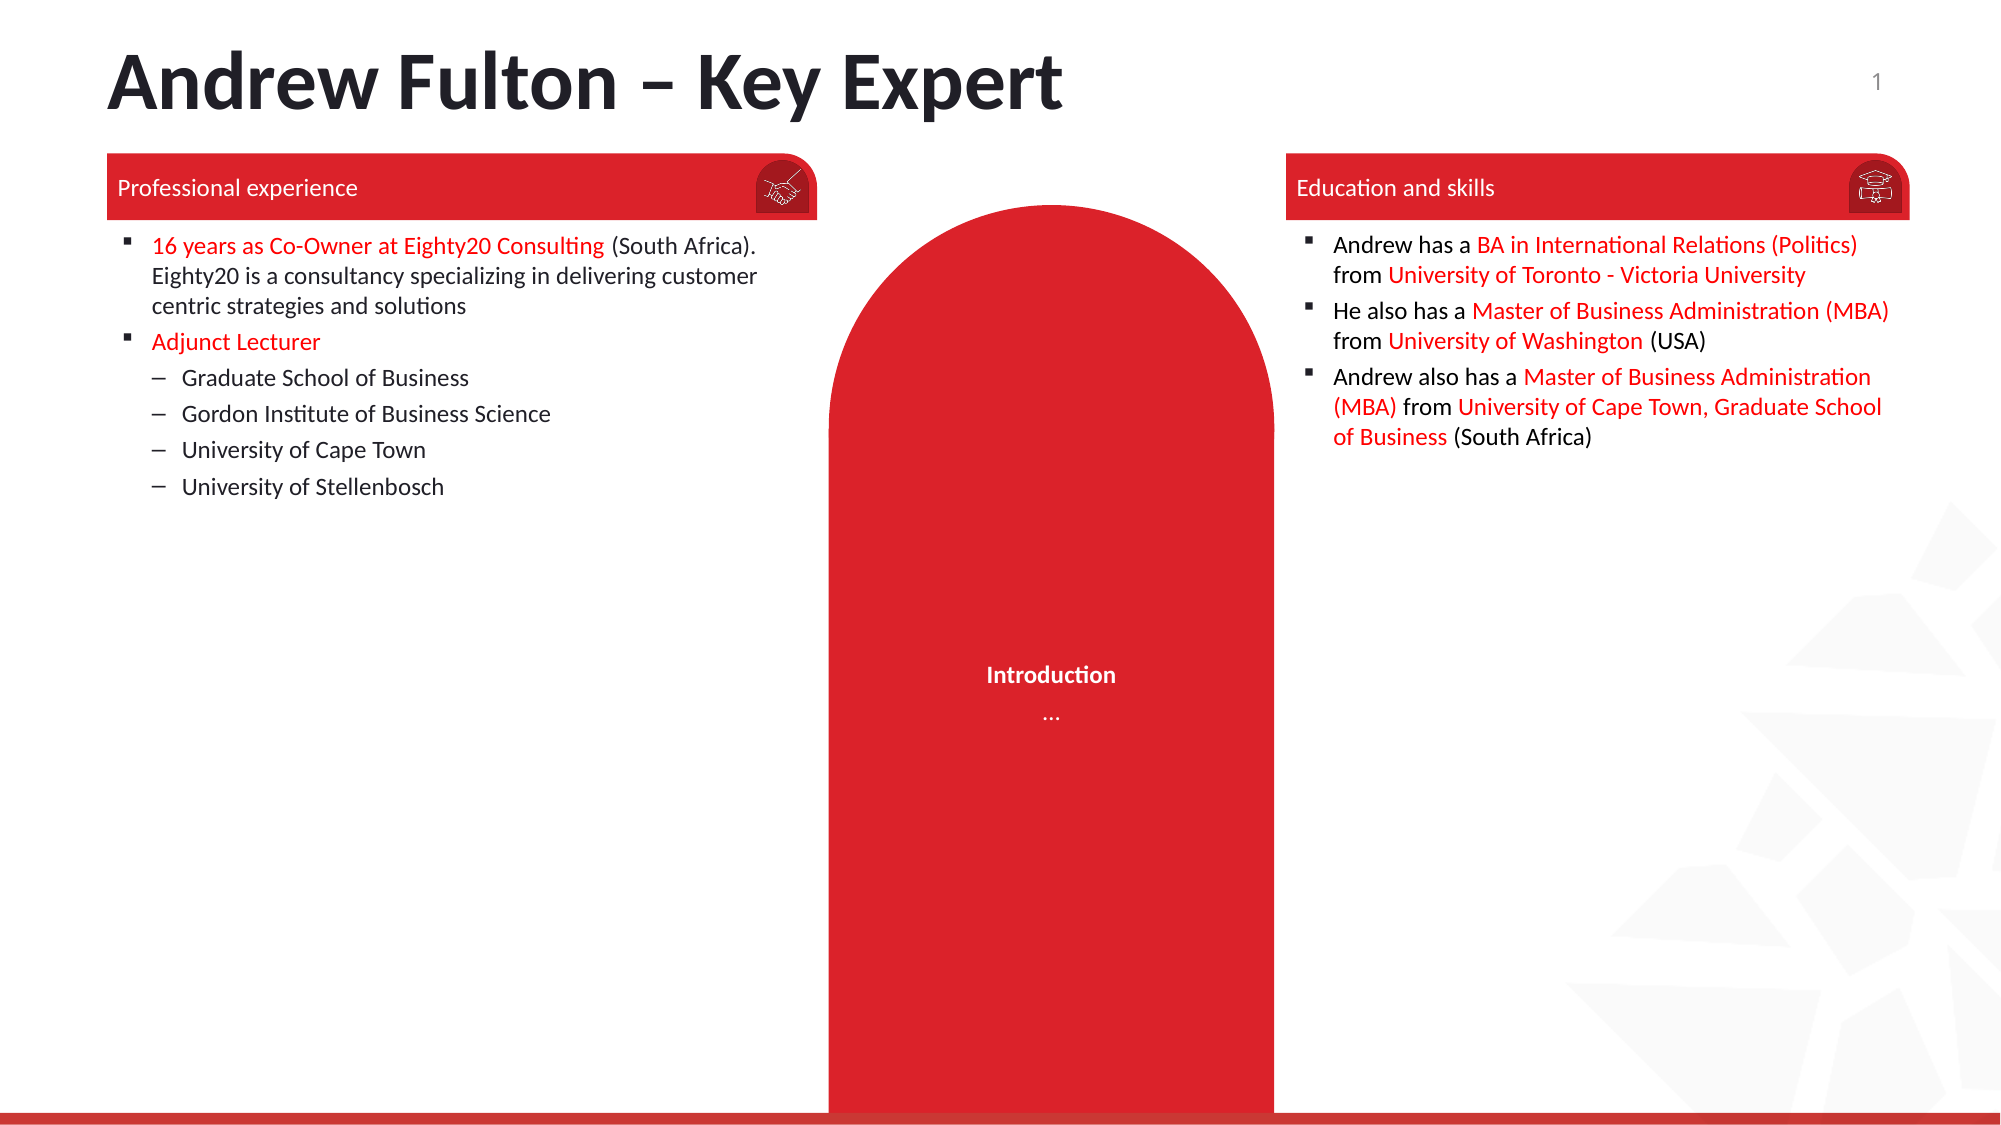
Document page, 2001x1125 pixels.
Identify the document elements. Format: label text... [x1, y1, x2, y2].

text_box Professional experience [107, 153, 818, 221]
picture [754, 158, 811, 215]
text_box Introduction … [843, 658, 1260, 726]
title Andrew Fulton – Key Expert [107, 37, 1829, 226]
picture [1847, 158, 1904, 215]
text_box 16 years as Co-Owner at Eighty20 Consulting (South Africa). Eighty20 is a consultancy specializing in delivering customer centric strategies and solutions Adjunct Lecturer Graduate School of Business Gordon Institute of Business Science University of Cape Town University of Stellenbosch [121, 229, 802, 501]
text_box Education and skills [1286, 153, 1910, 221]
picture [839, 215, 1264, 640]
text_box Andrew has a BA in International Relations (Politics) from University of Toronto - Victoria University He also has a Master of Business Administration (MBA) from University of Washington (USA) Andrew also has a Master of Business Administration (MBA) from University of Cape Town, Graduate School of Business (South Africa) [1303, 228, 1893, 451]
slide_number 1 [1845, 59, 1894, 106]
